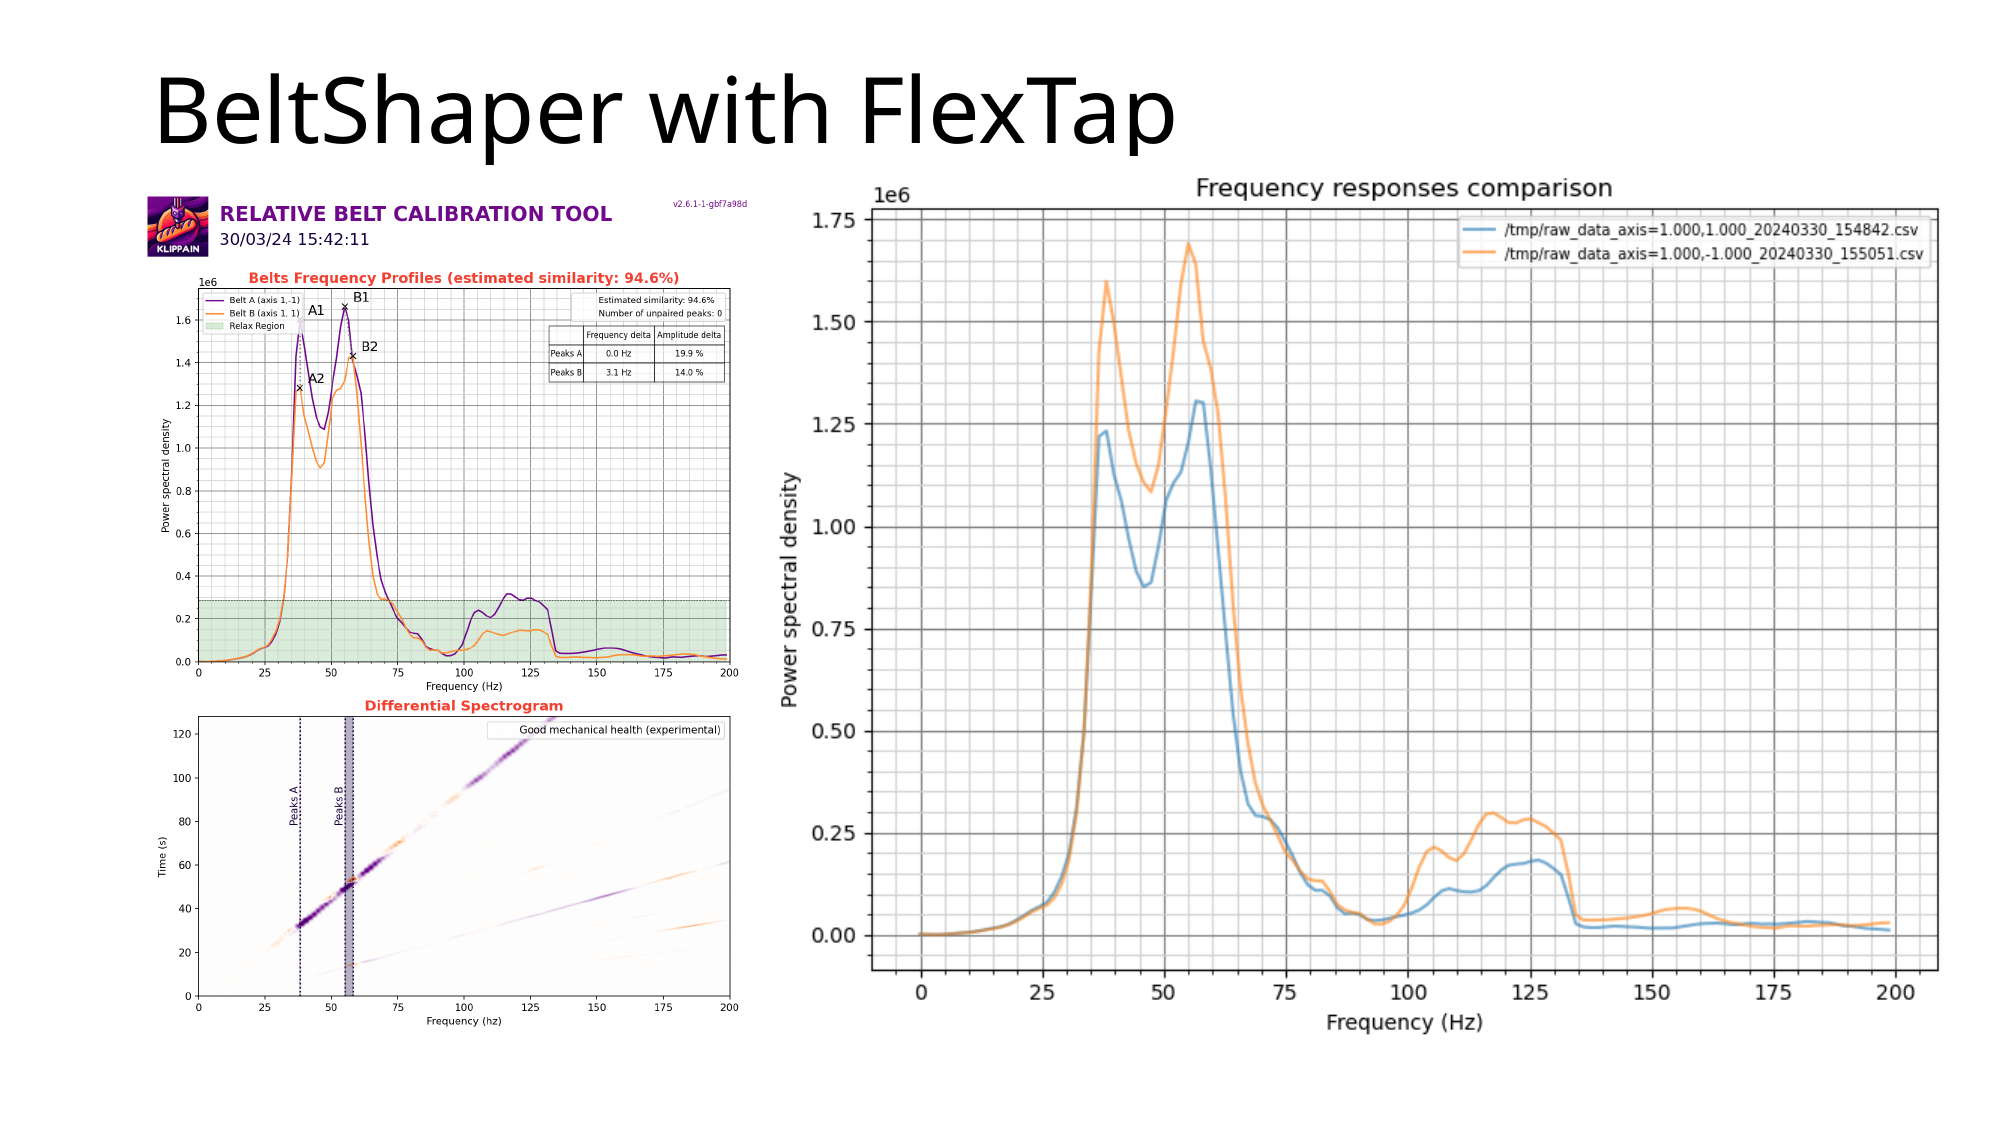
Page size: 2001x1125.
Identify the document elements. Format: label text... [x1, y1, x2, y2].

title BeltShaper with FlexTap [137, 59, 1863, 278]
picture [759, 156, 1960, 1057]
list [147, 196, 750, 1038]
